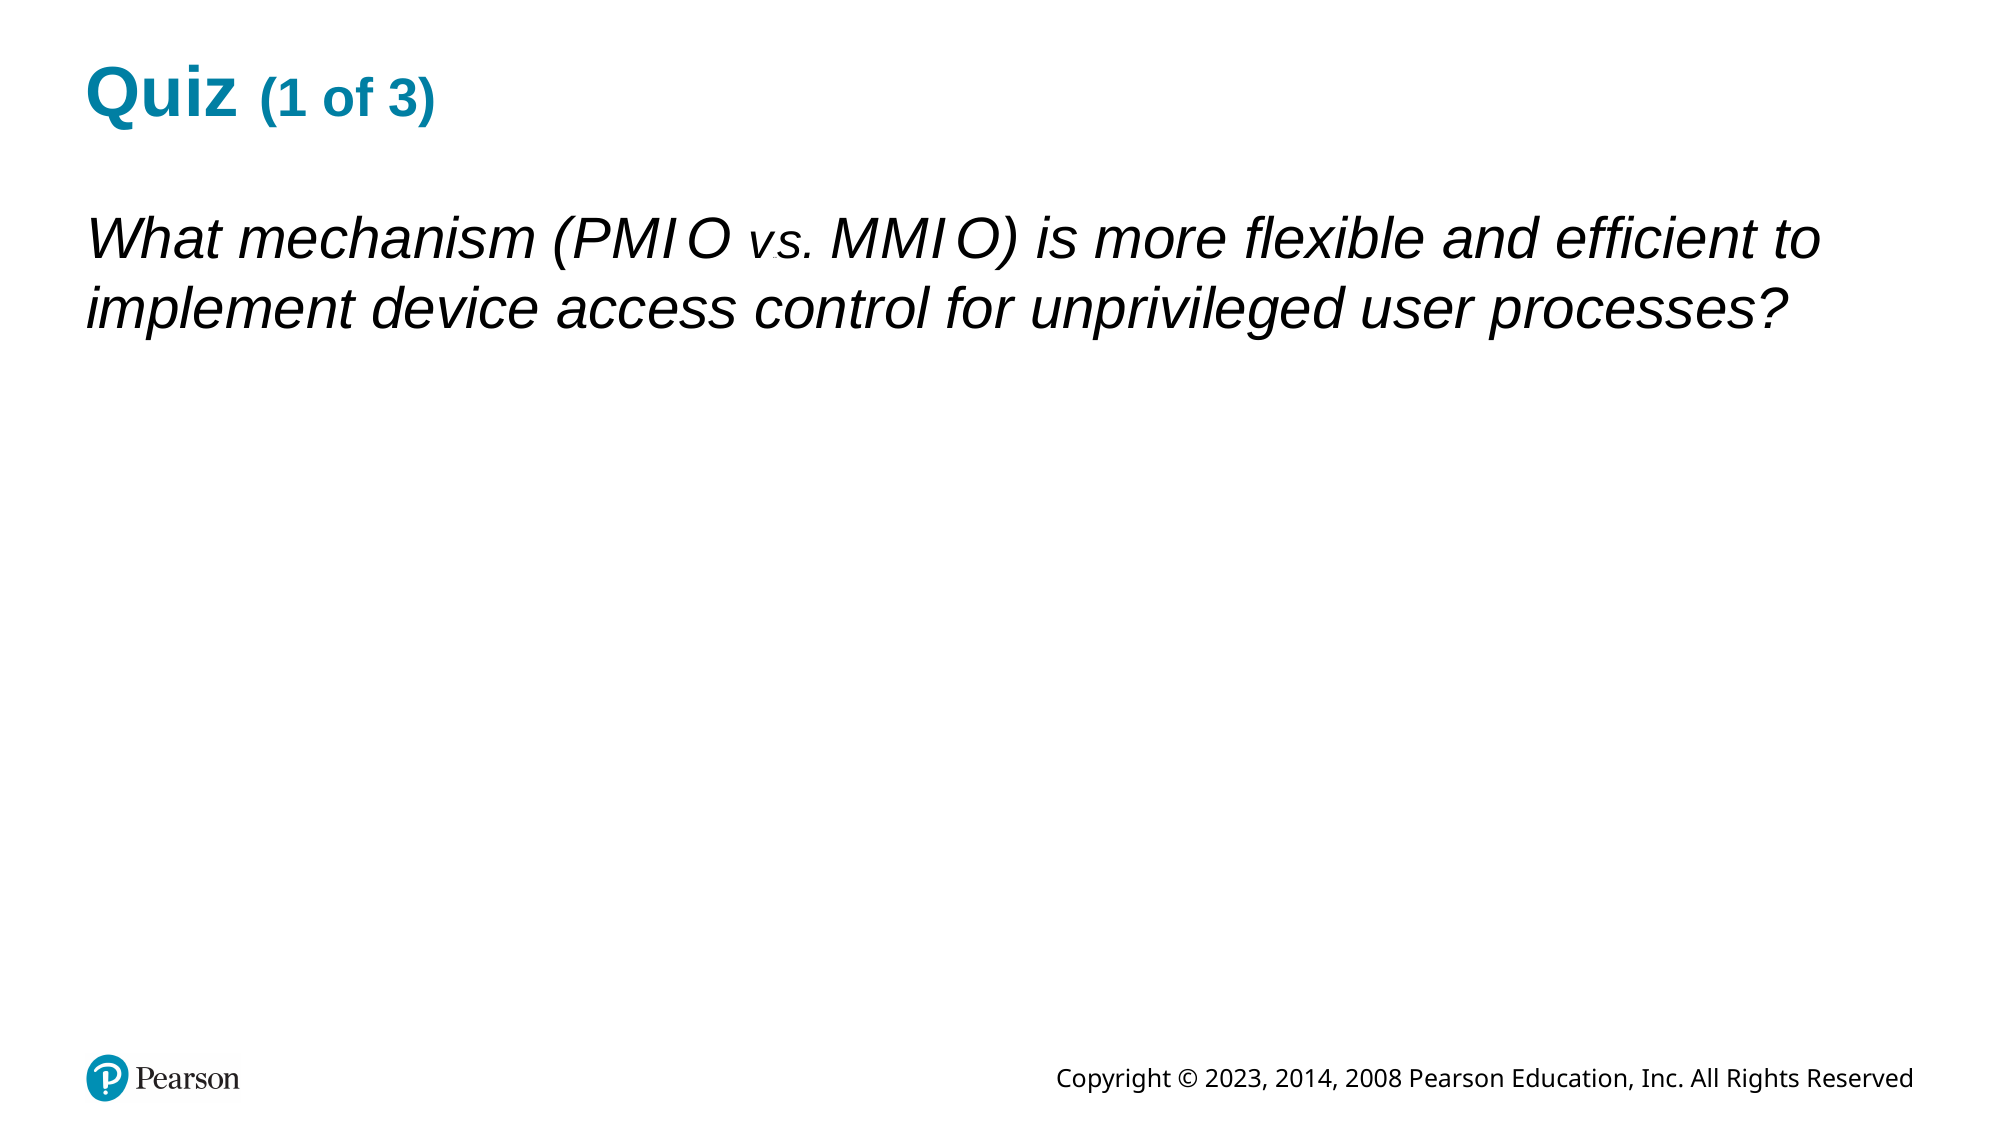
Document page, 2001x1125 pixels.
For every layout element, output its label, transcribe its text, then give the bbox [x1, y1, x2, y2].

picture [85, 1053, 241, 1103]
list What mechanism (P M I O versus. M M I O) is more flexible and efficient to implement device access control for unprivileged user processes? [86, 0, 1916, 592]
